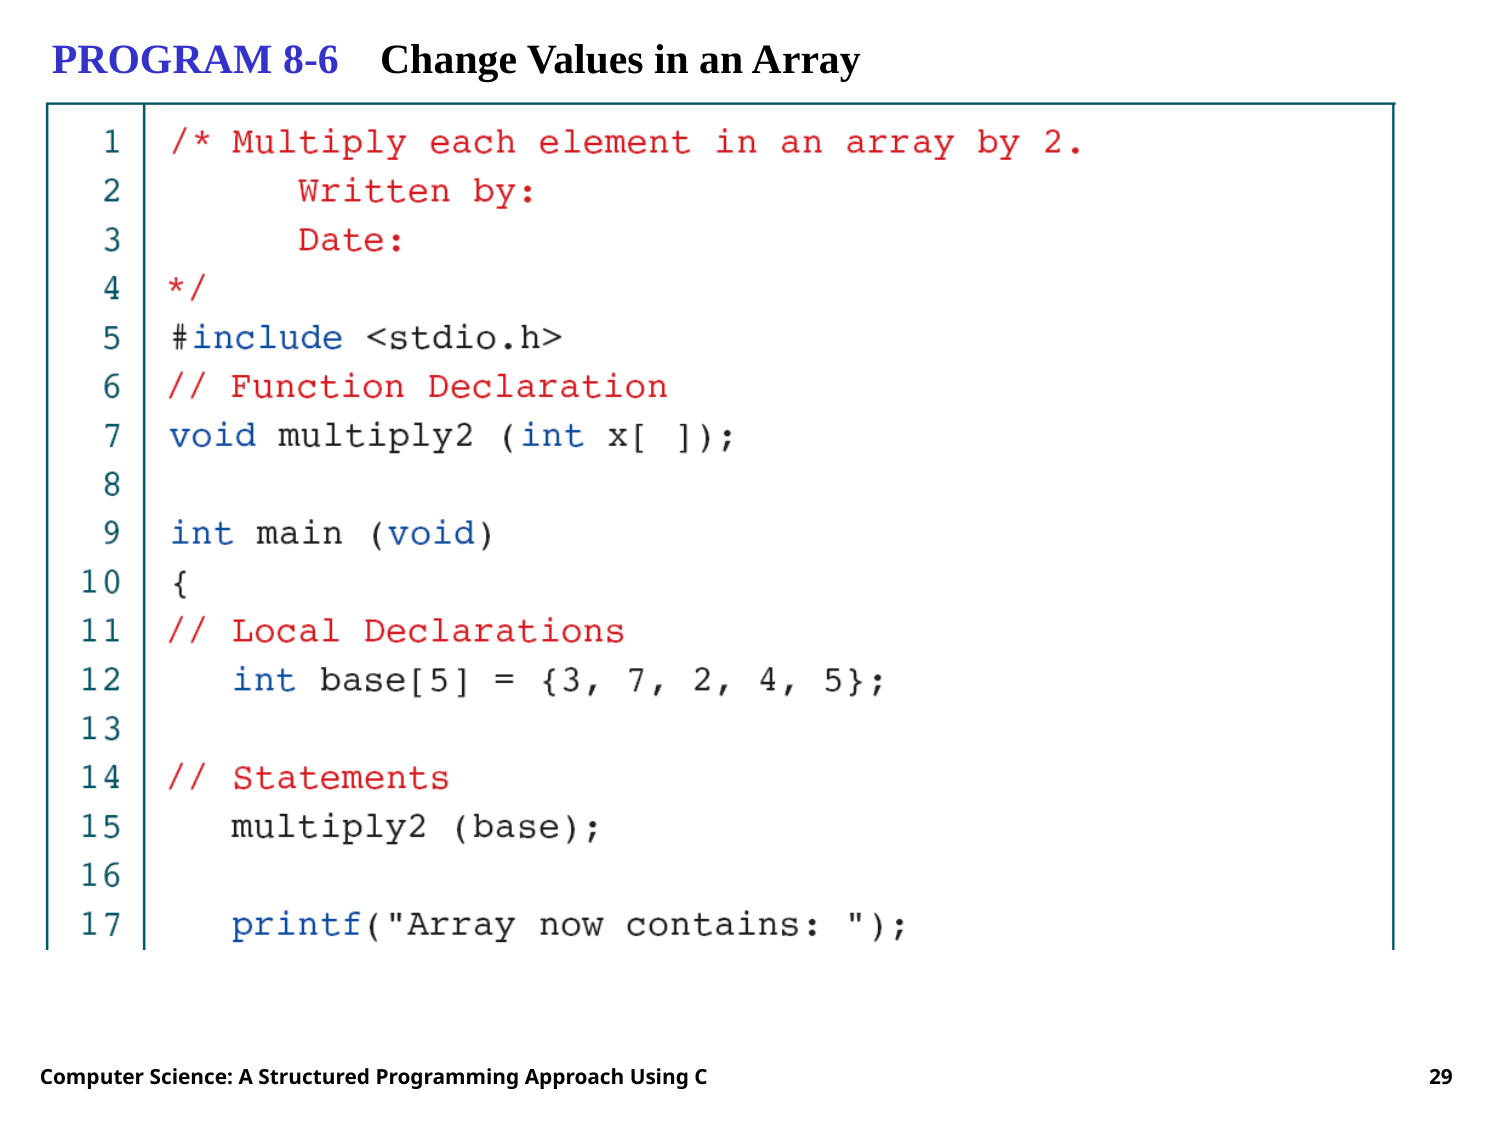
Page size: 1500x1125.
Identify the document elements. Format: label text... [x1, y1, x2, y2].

picture [23, 93, 1413, 951]
slide_number 29 [1154, 1023, 1468, 1100]
footer Computer Science: A Structured Programming Approach Using C [24, 1023, 876, 1100]
text_box PROGRAM 8-6 [37, 24, 354, 90]
text_box Change Values in an Array [365, 24, 877, 90]
picture [146, 105, 1392, 951]
picture [49, 105, 143, 951]
